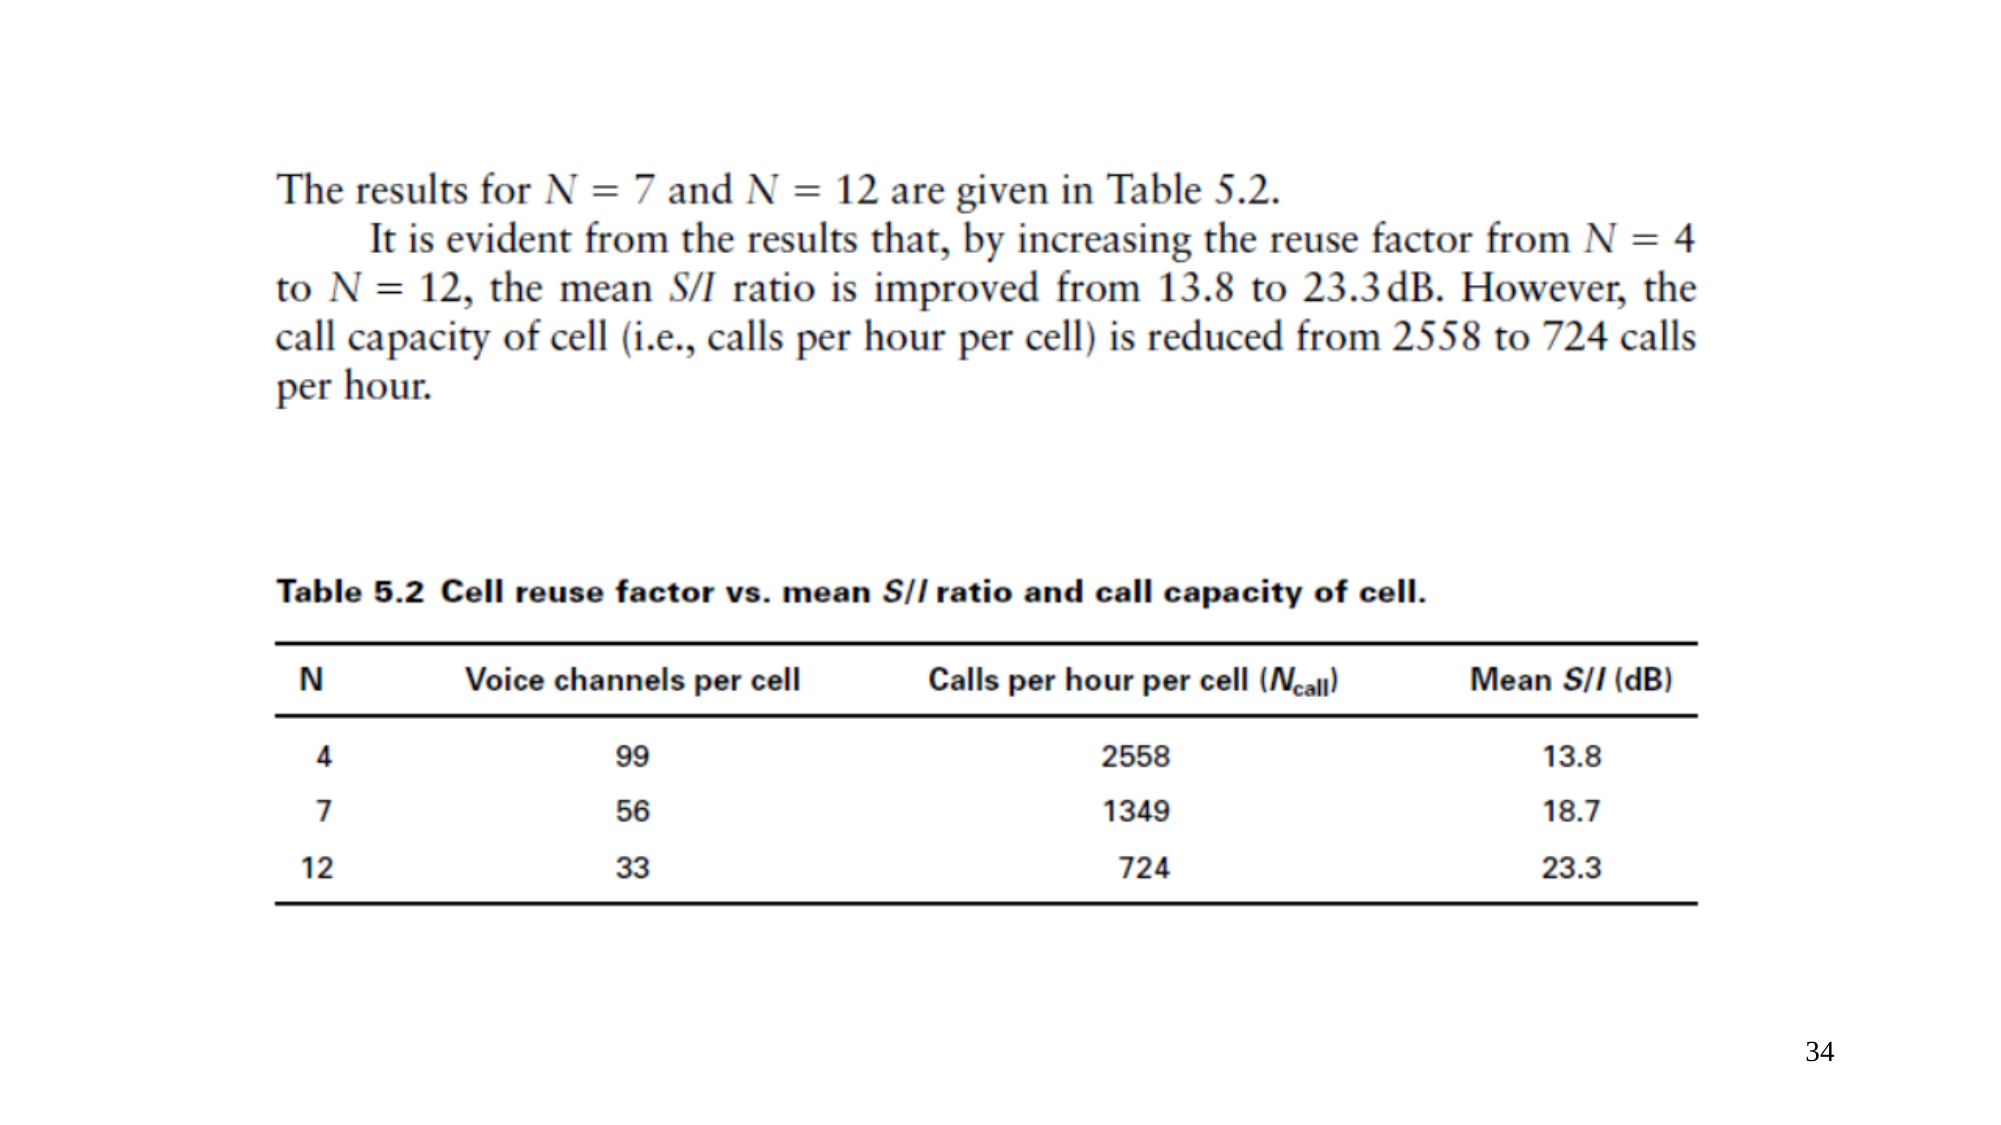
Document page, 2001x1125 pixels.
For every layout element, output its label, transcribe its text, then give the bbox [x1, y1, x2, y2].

slide_number 34 [1433, 1024, 1851, 1101]
picture [251, 145, 1749, 980]
